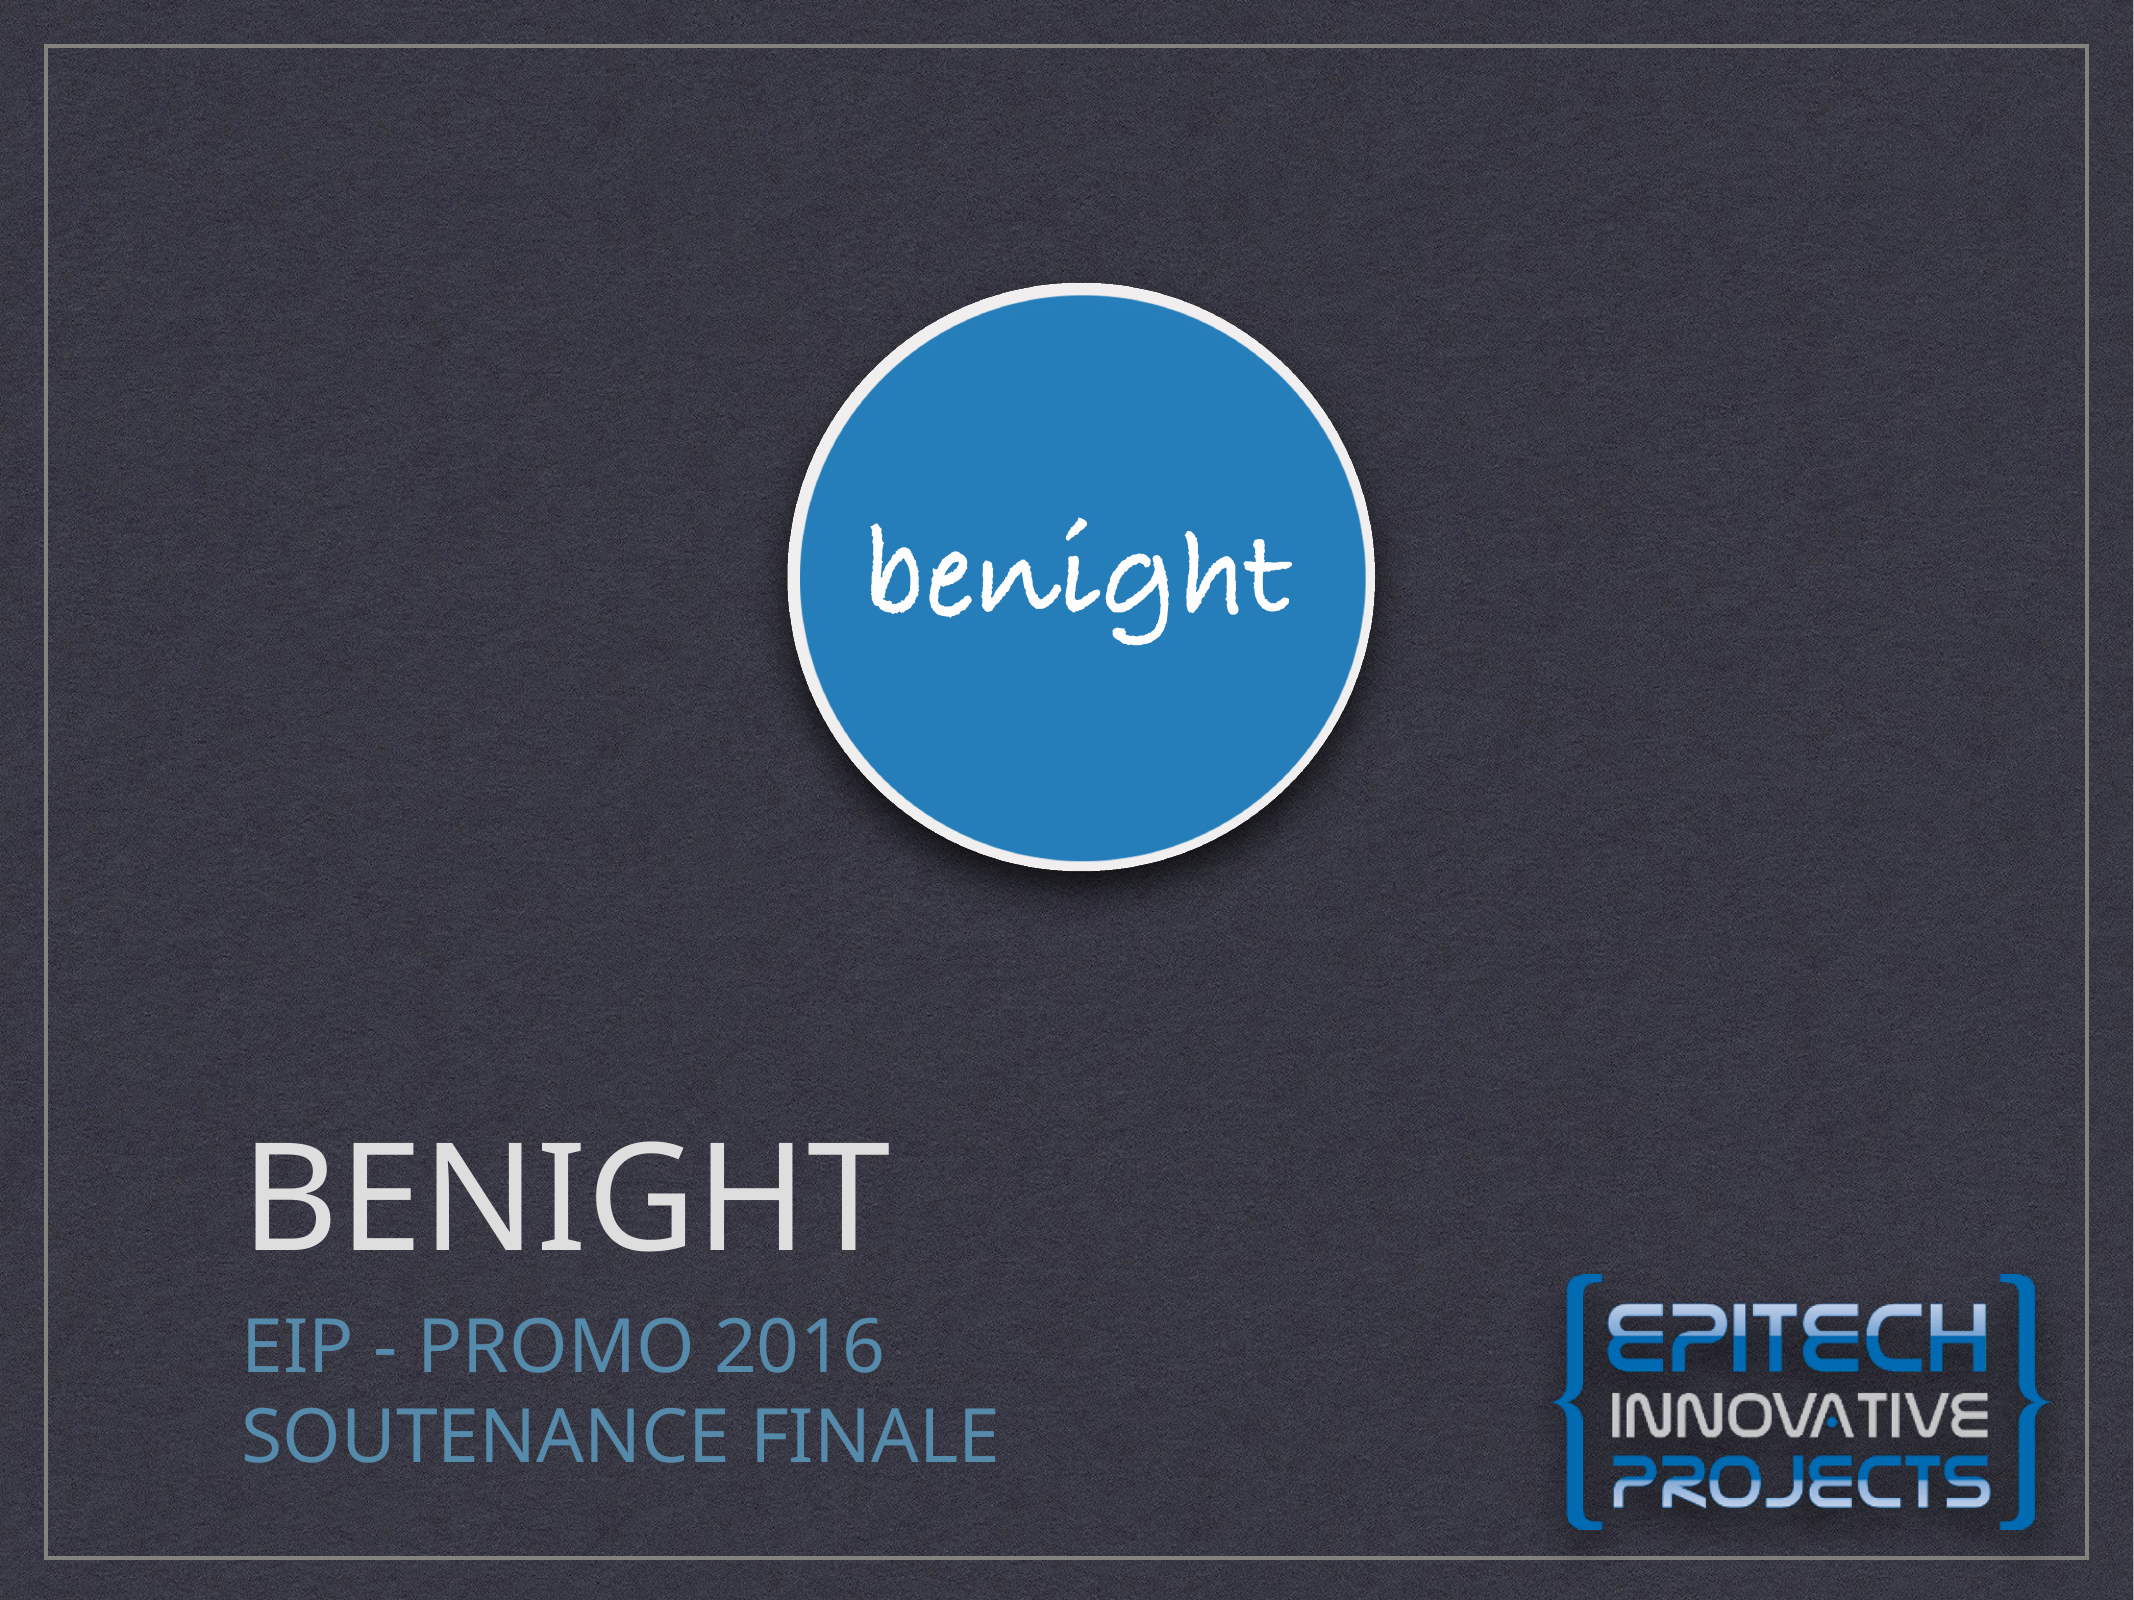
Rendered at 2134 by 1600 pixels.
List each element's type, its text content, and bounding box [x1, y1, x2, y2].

title Benight [232, 859, 1963, 1289]
picture [0, 0, 2134, 1600]
subtitle EIP - Promo 2016 Soutenance Finale [232, 1289, 1527, 1516]
